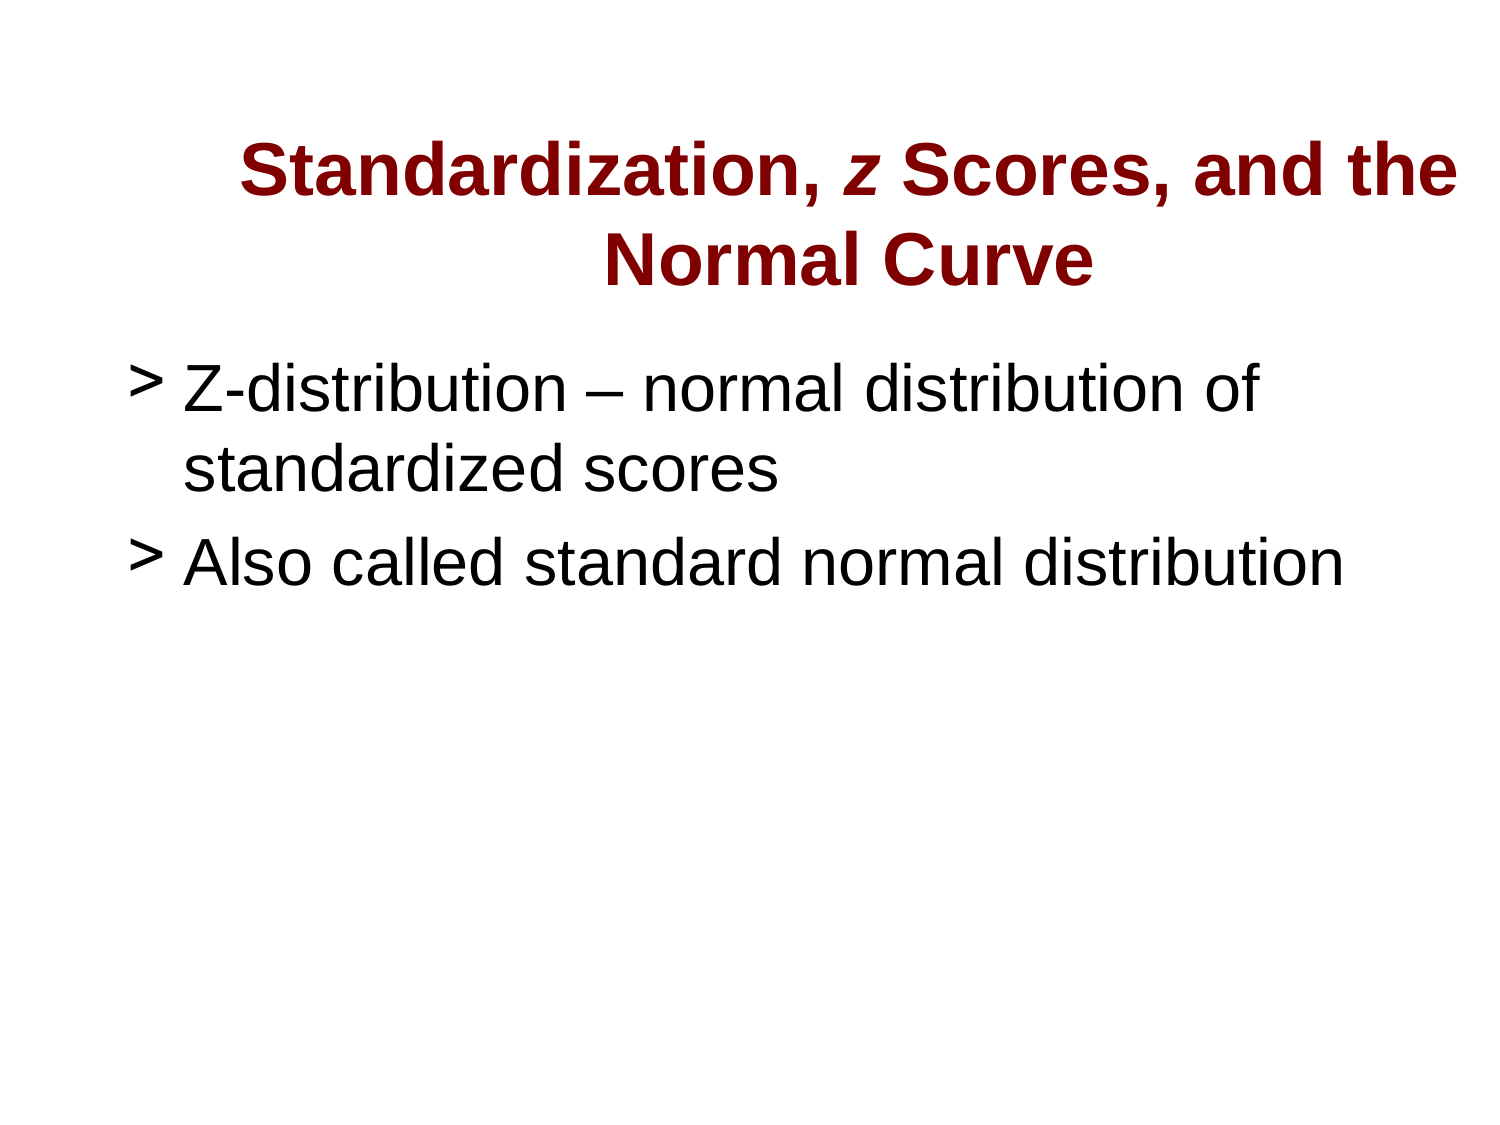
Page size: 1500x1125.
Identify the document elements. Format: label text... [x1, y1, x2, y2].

title Standardization, z Scores, and the Normal Curve [212, 112, 1488, 225]
list Z-distribution – normal distribution of standardized scores Also called standard normal distribution [112, 337, 1388, 750]
